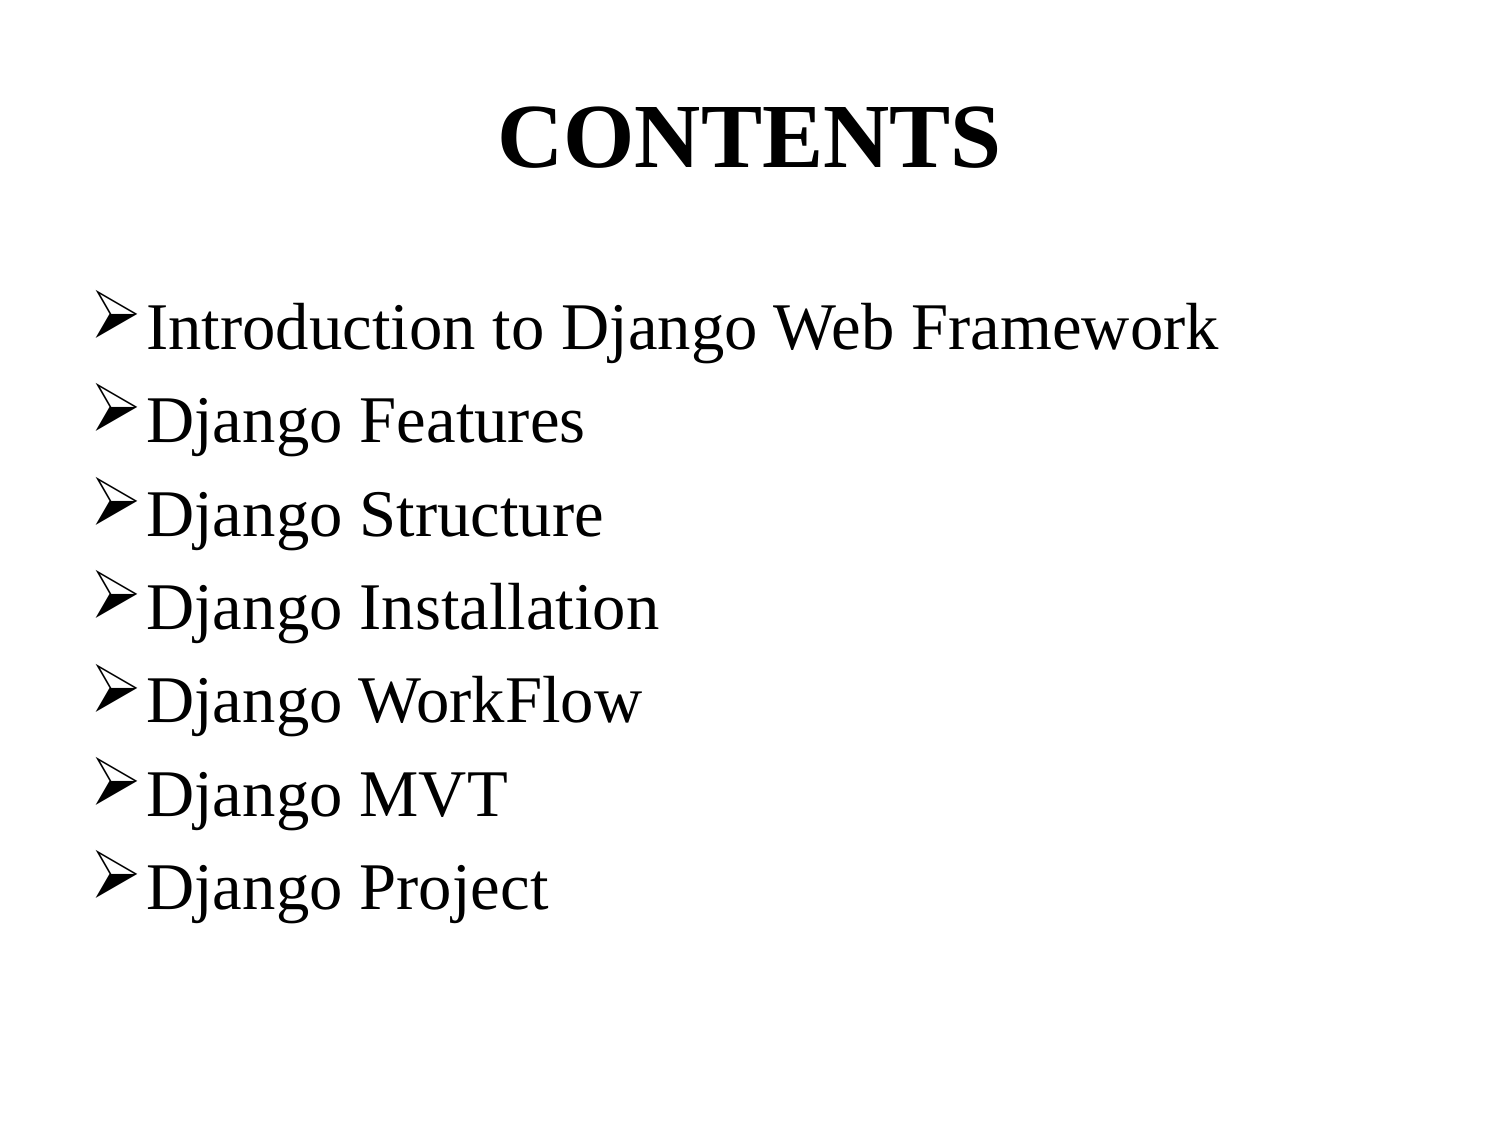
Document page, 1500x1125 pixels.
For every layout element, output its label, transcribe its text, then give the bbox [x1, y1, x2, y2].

title CONTENTS [75, 37, 1425, 225]
list Introduction to Django Web Framework Django Features Django Structure Django Installation Django WorkFlow Django MVT Django Project [75, 275, 1425, 1018]
